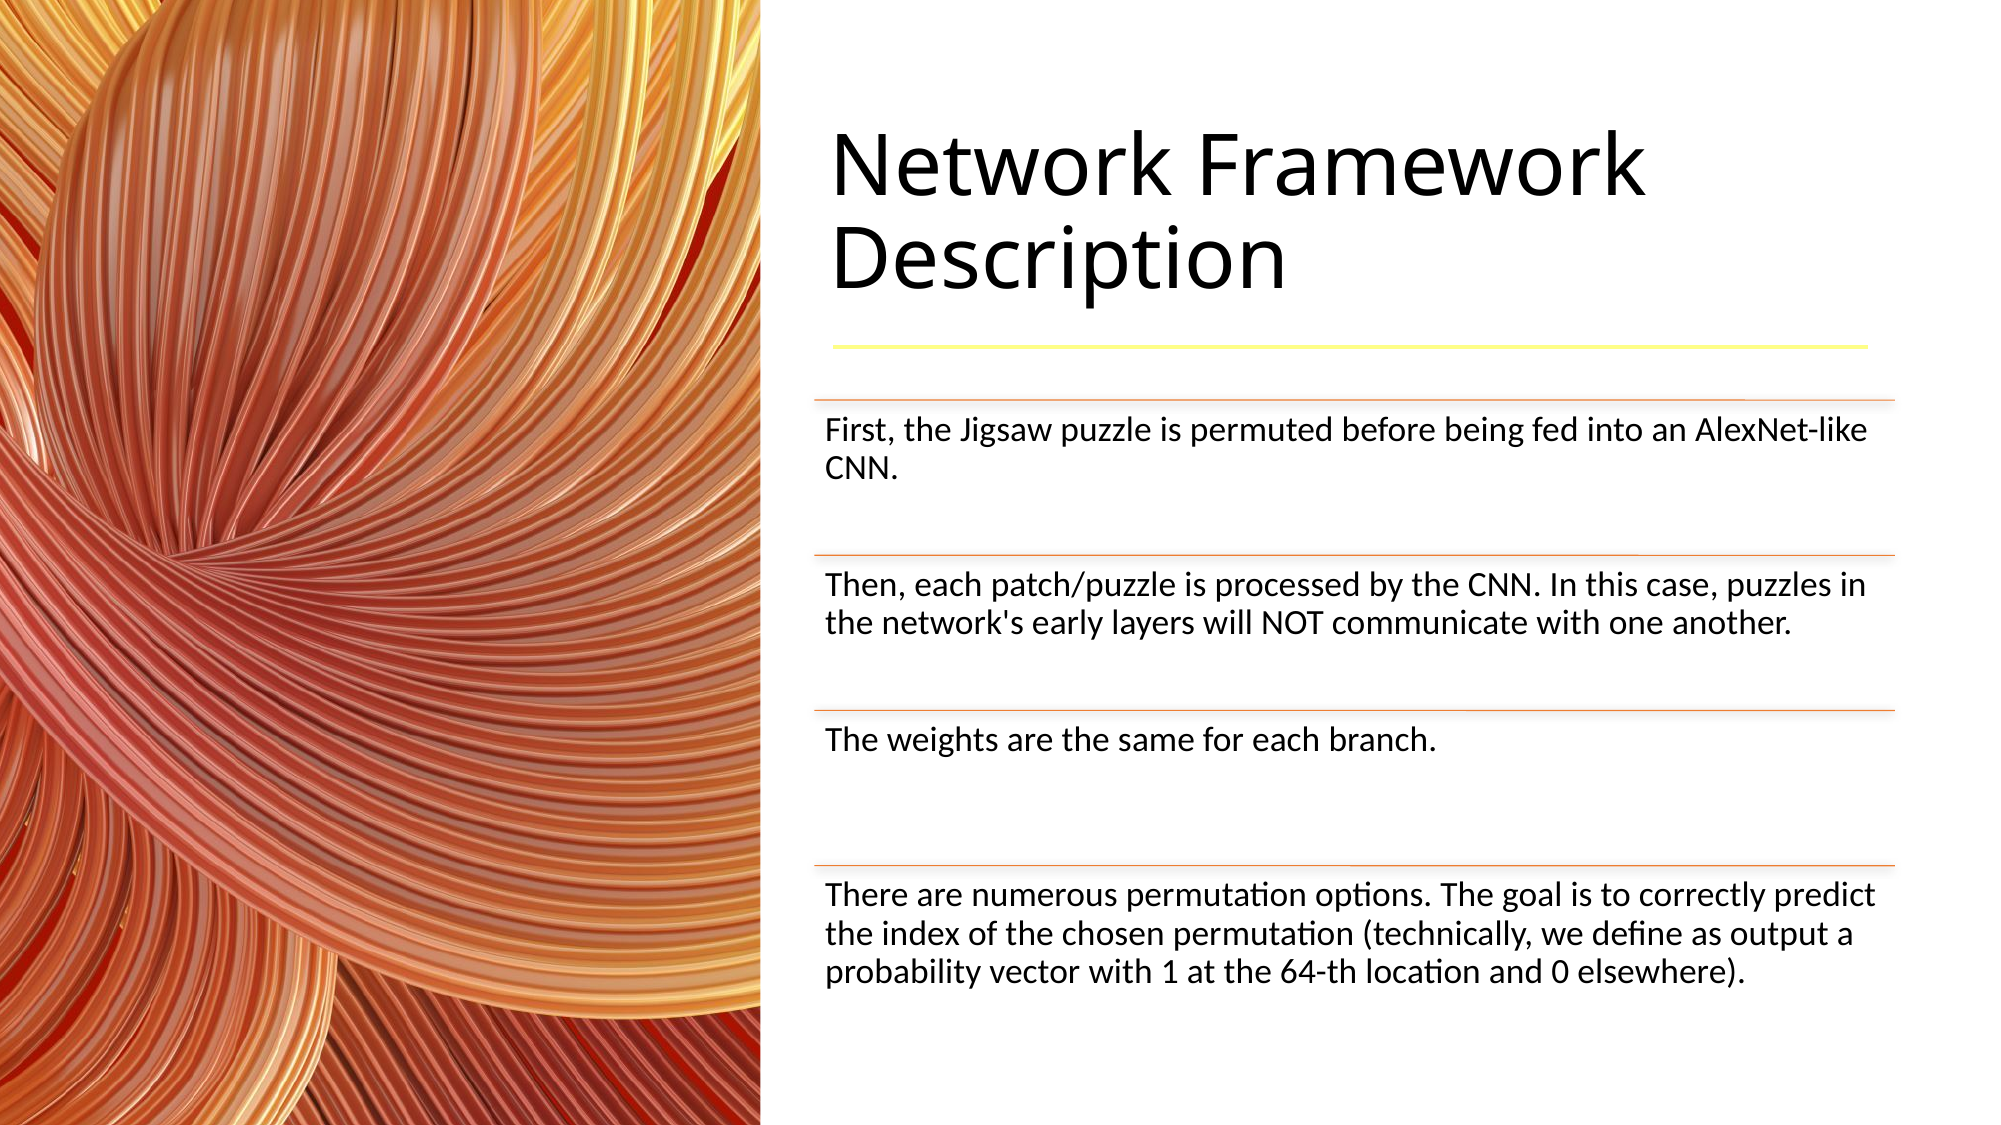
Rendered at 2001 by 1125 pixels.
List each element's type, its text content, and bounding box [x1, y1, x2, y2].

title Network Framework Description [814, 103, 1895, 315]
picture [0, 0, 761, 1125]
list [814, 399, 1895, 1021]
